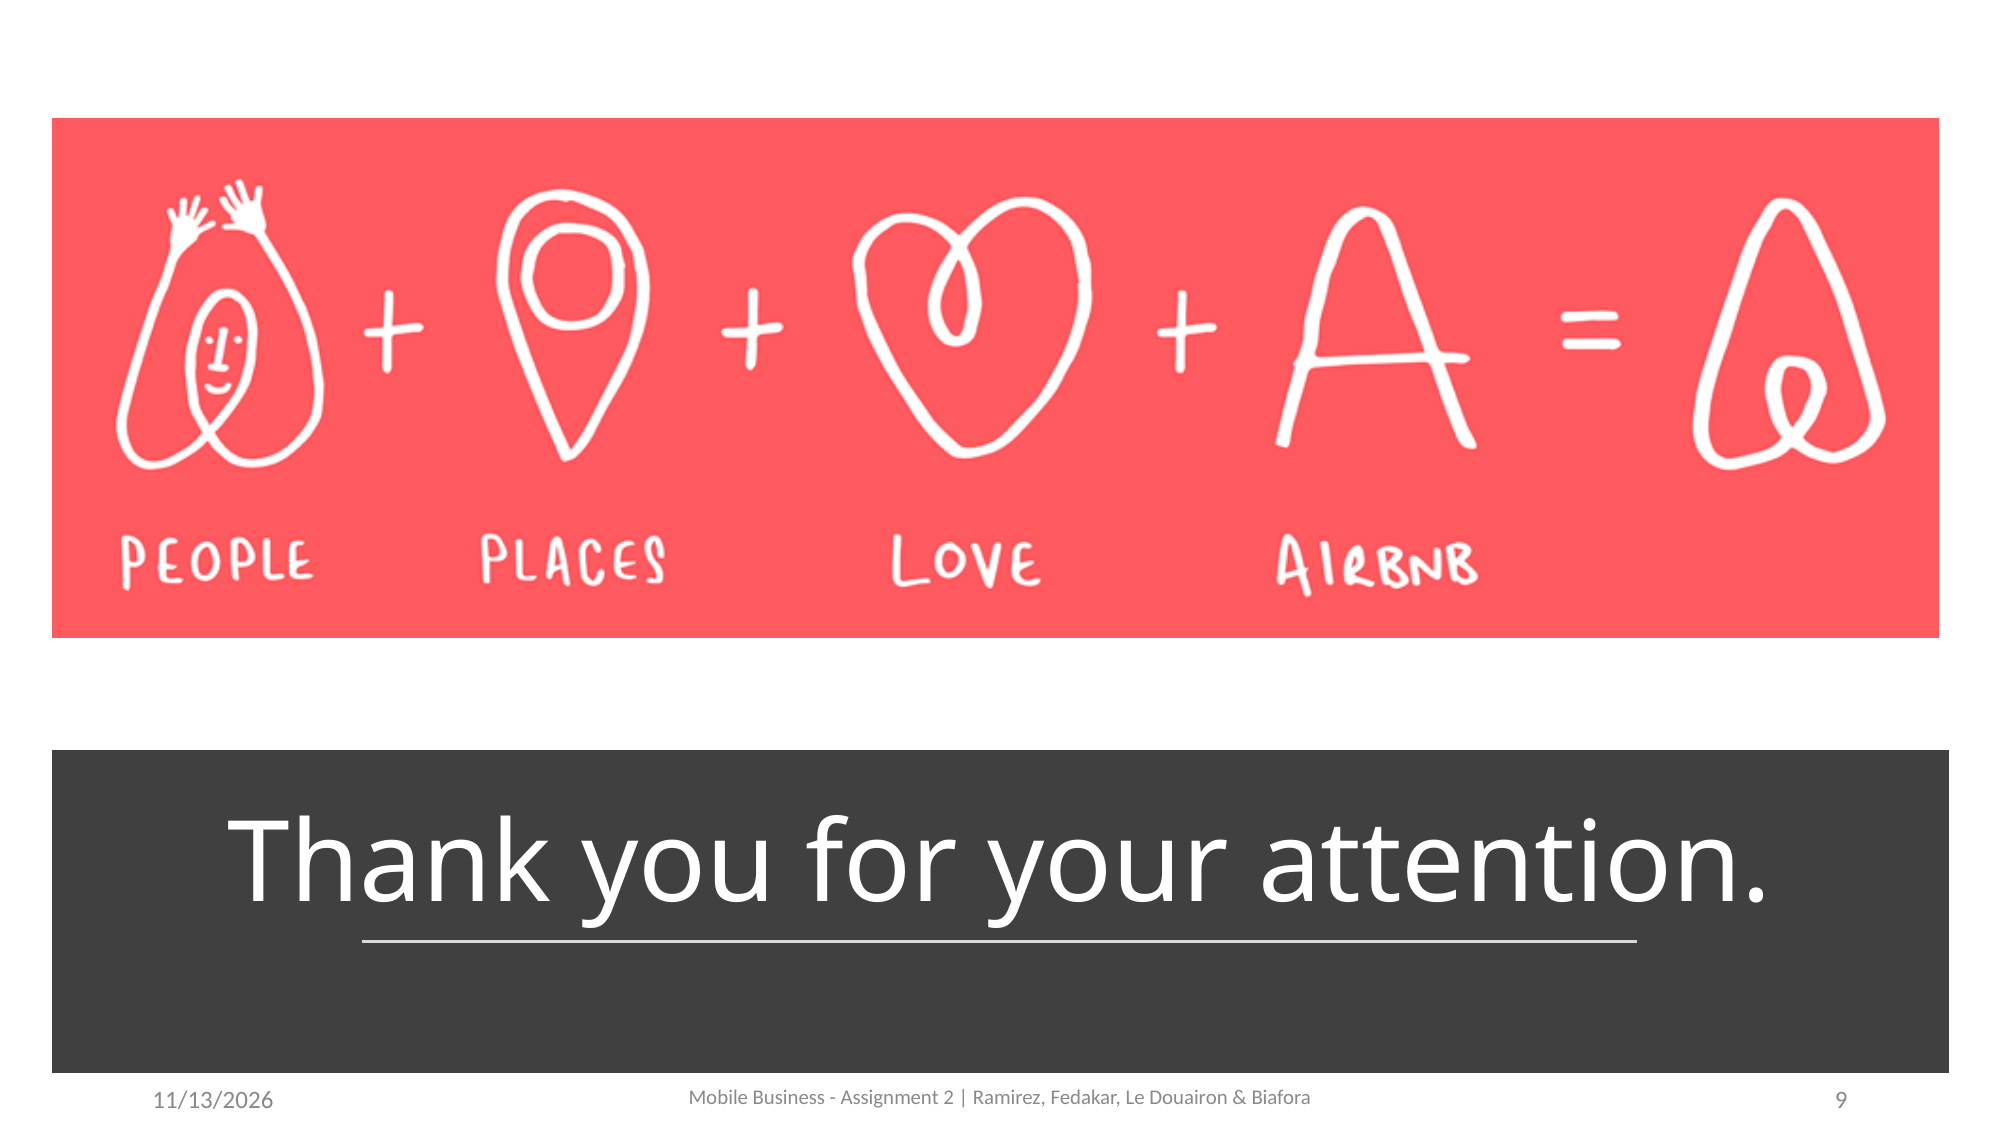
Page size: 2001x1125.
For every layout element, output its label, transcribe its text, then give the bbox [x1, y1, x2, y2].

slide_number 9 [1412, 1069, 1863, 1125]
text_box [61, 759, 1939, 1064]
title Thank you for your attention. [86, 780, 1914, 933]
picture [52, 118, 1939, 638]
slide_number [137, 1069, 588, 1125]
footer Mobile Business - Assignment 2 | Ramirez, Fedakar, Le Douairon & Biafora [662, 1069, 1338, 1125]
